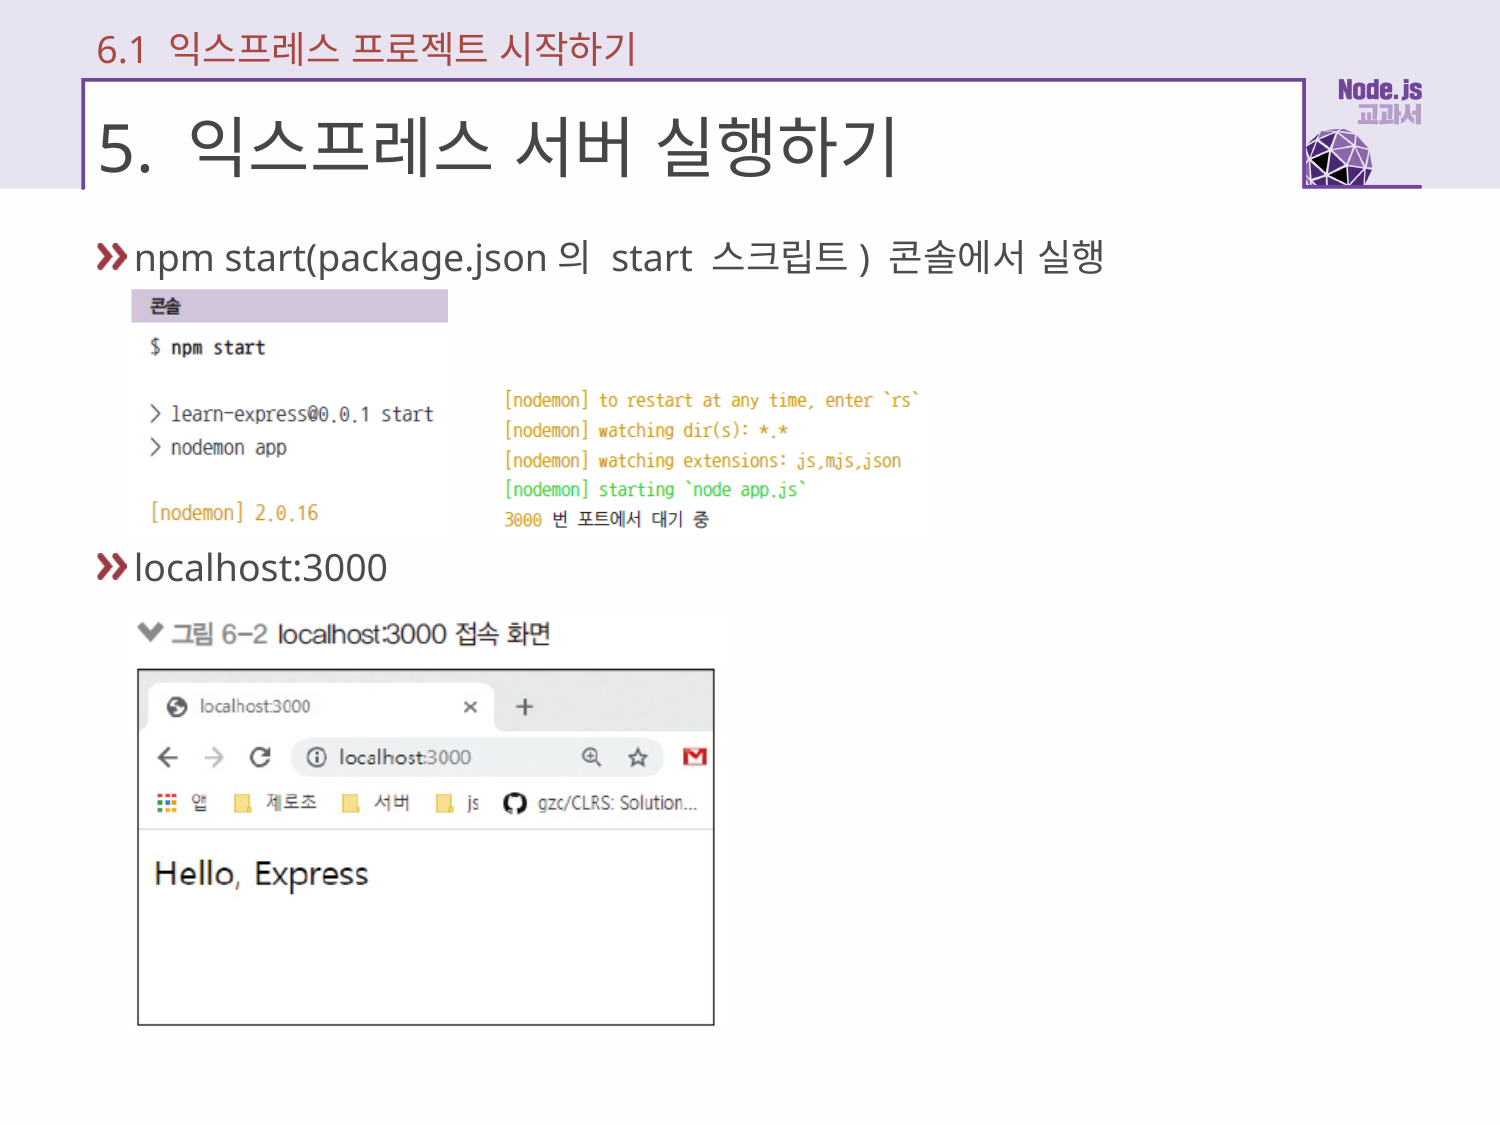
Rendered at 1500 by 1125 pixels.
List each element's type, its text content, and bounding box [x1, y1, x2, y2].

list npm start(package.json의 start 스크립트) 콘솔에서 실행 localhost:3000 [81, 222, 1412, 1037]
title 5. 익스프레스 서버 실행하기 [82, 61, 1413, 193]
picture [0, 0, 1500, 1125]
text_box 6.1 익스프레스 프로젝트 시작하기 [81, 14, 807, 62]
